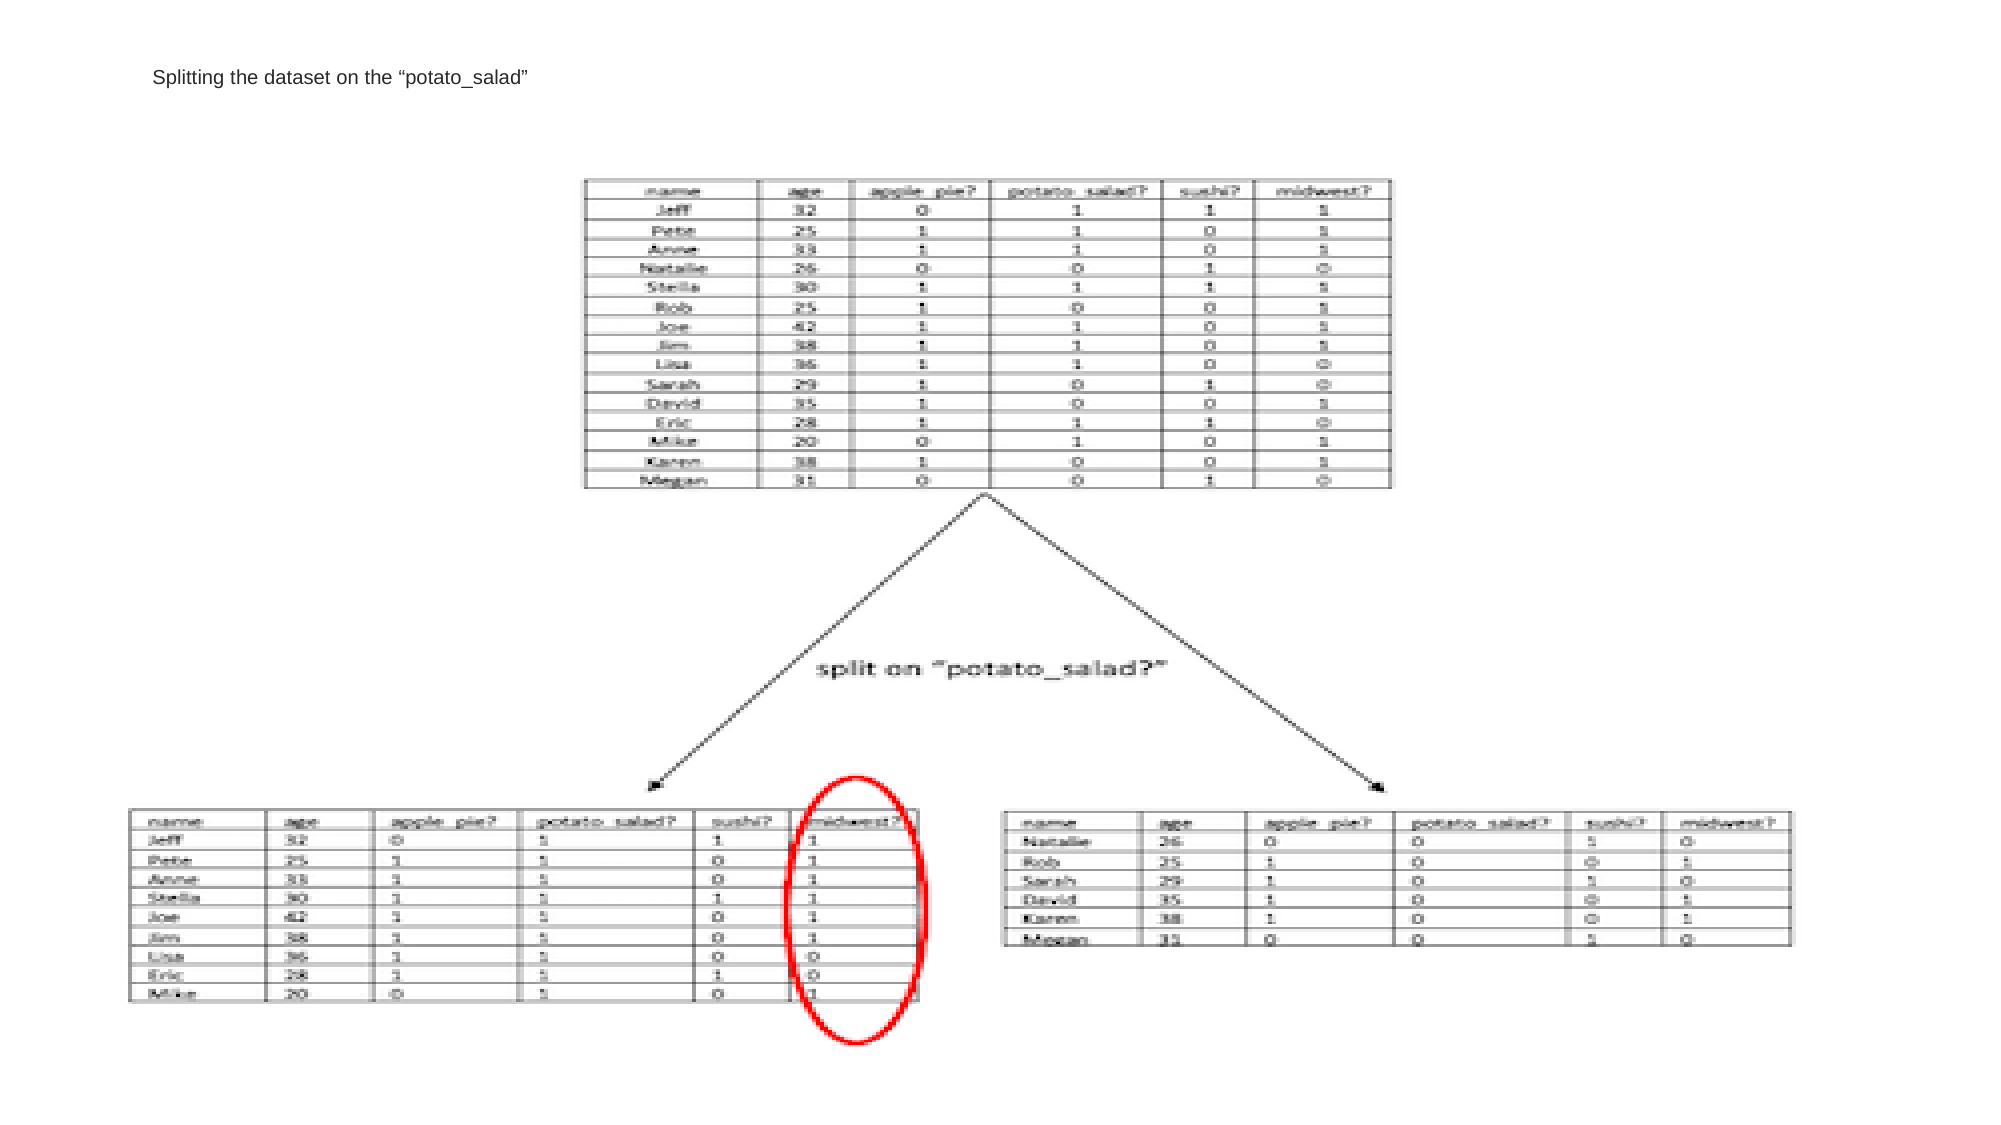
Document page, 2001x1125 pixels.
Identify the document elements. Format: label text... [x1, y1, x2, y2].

title Splitting the dataset on the “potato_salad” [137, 59, 1863, 97]
picture [80, 108, 1898, 1123]
